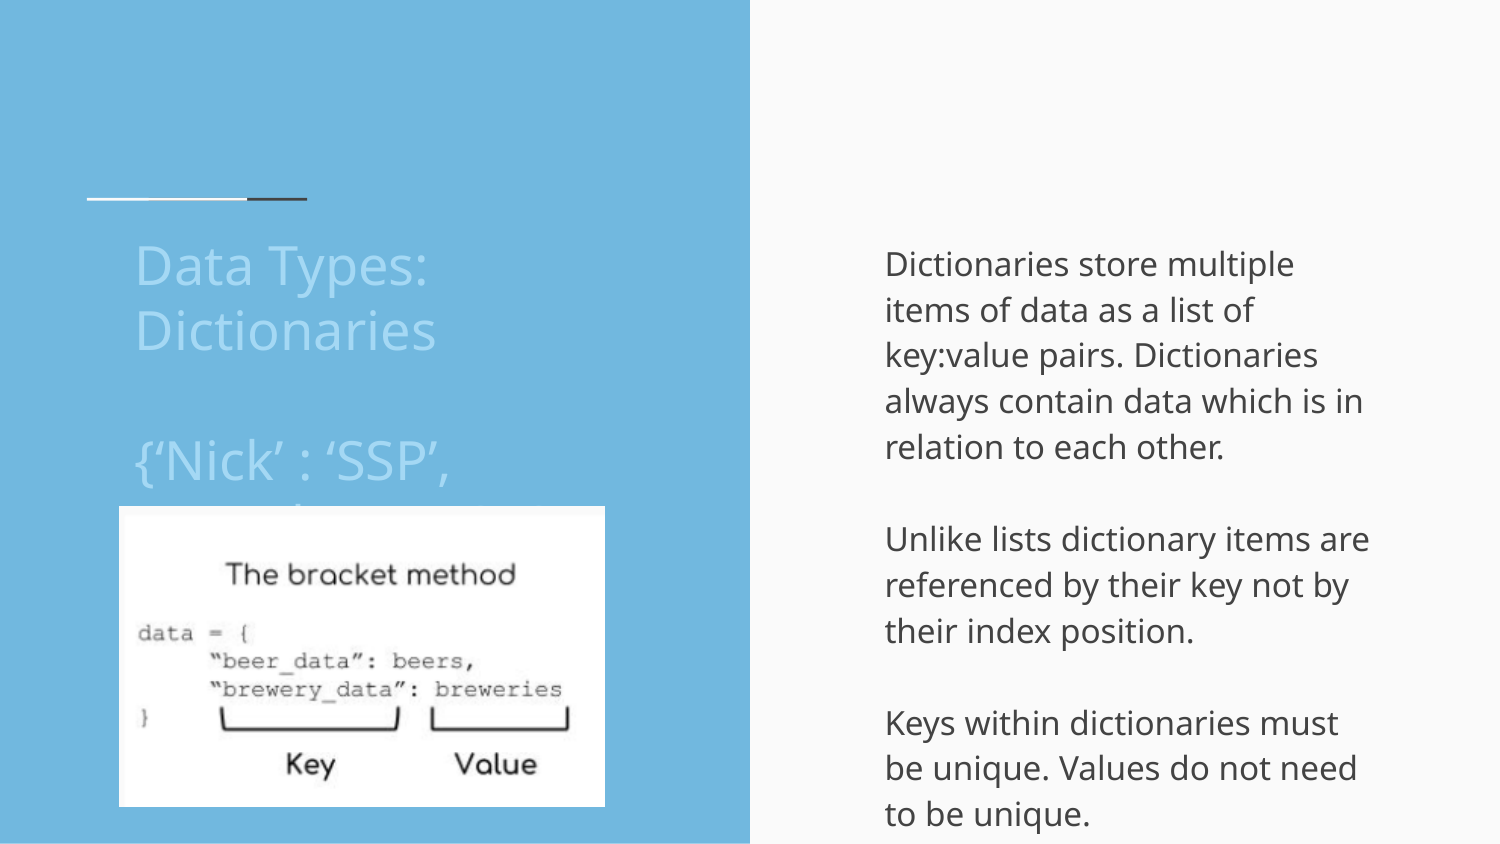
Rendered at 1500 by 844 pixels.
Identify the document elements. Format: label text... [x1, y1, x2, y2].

list Dictionaries store multiple items of data as a list of key:value pairs. Dictionaries always contain data which is in relation to each other. Unlike lists dictionary items are referenced by their key not by their index position. Keys within dictionaries must be unique. Values do not need to be unique. [848, 221, 1403, 719]
picture [119, 505, 605, 808]
title Data Types: Dictionaries {‘Nick’ : ‘SSP’, ‘Natasha’ : ‘MSFS’, ‘Kelley’ : ‘SSP’} [119, 216, 662, 494]
